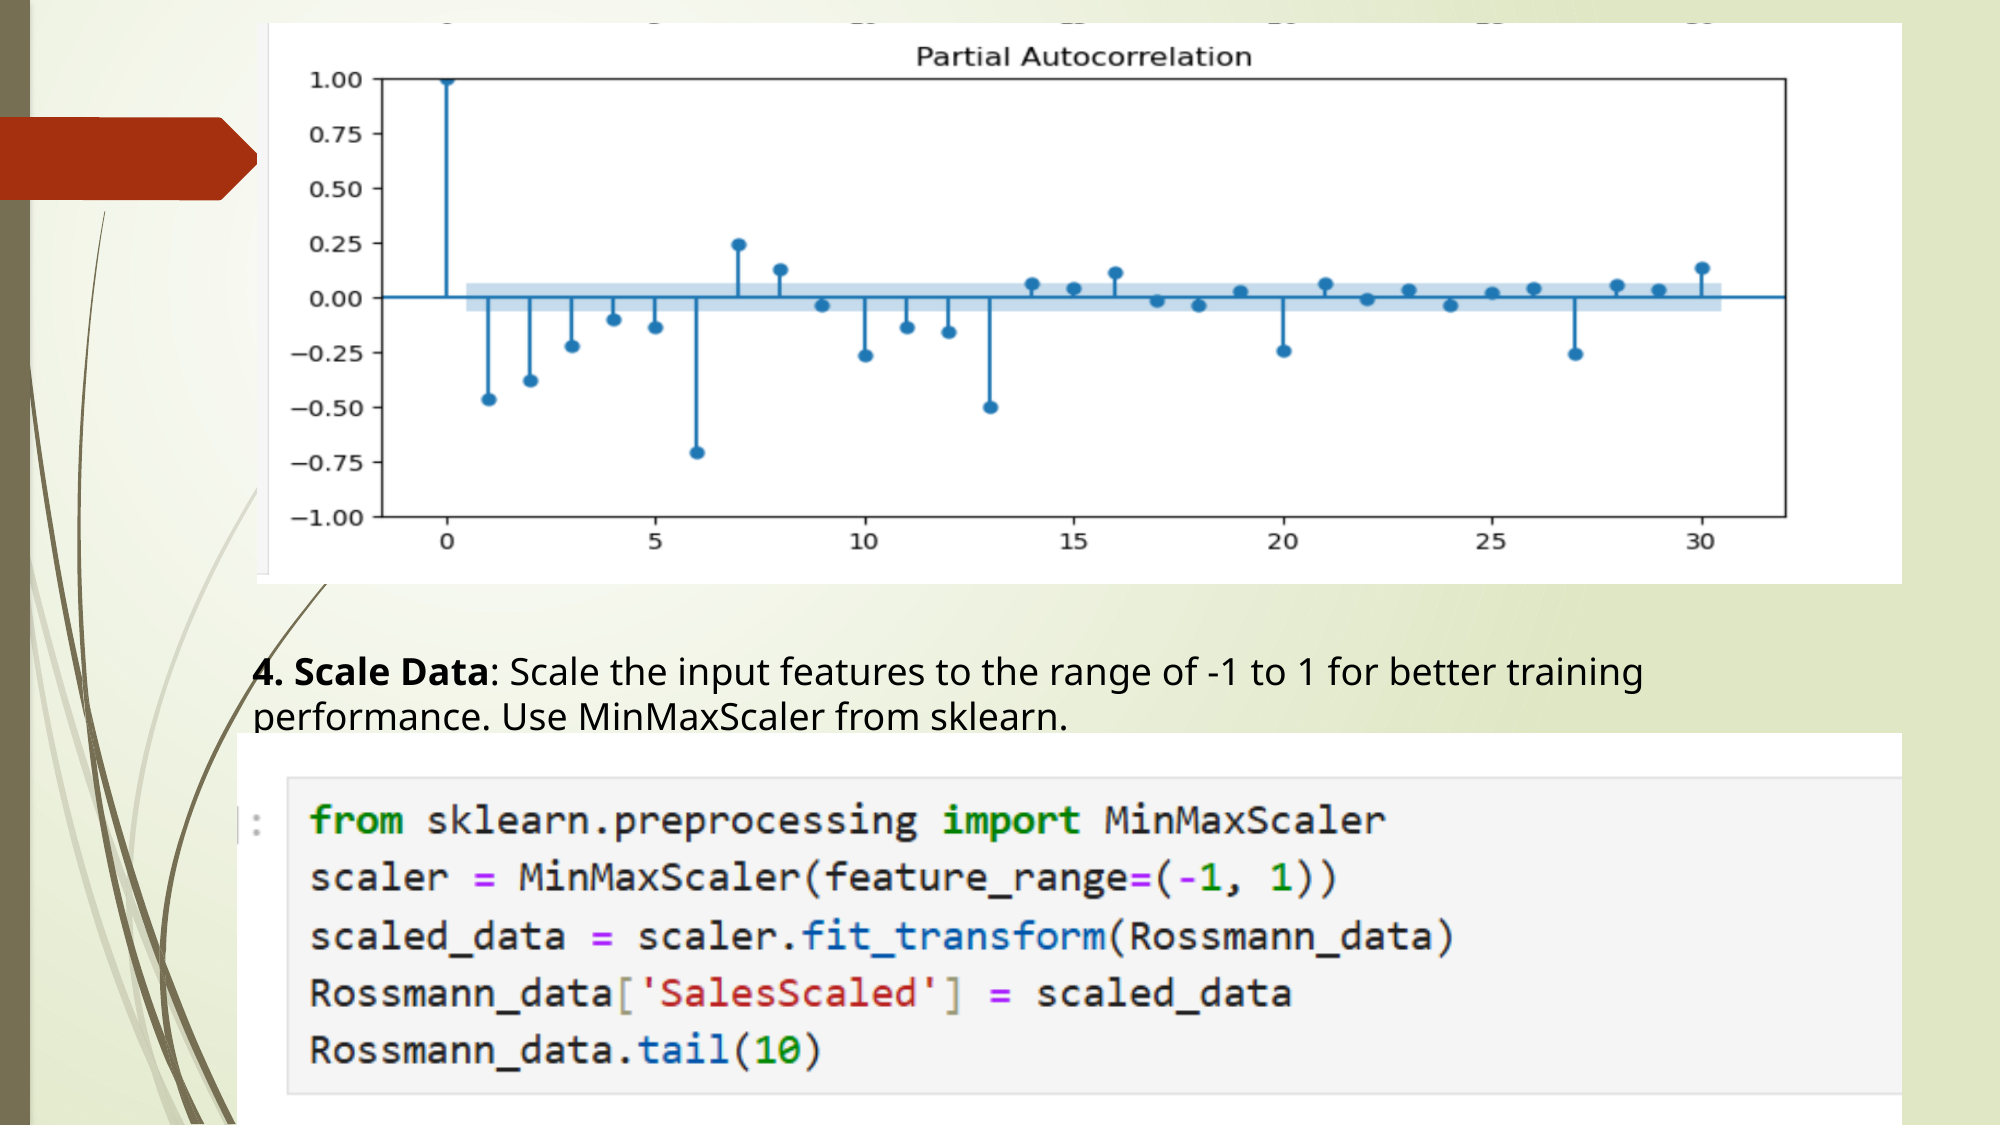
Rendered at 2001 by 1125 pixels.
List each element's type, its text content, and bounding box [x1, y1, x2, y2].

text_box 4. Scale Data: Scale the input features to the range of -1 to 1 for better training performance. Use MinMaxScaler from sklearn. [237, 640, 1820, 733]
picture [237, 733, 1902, 1125]
picture [257, 23, 1902, 584]
